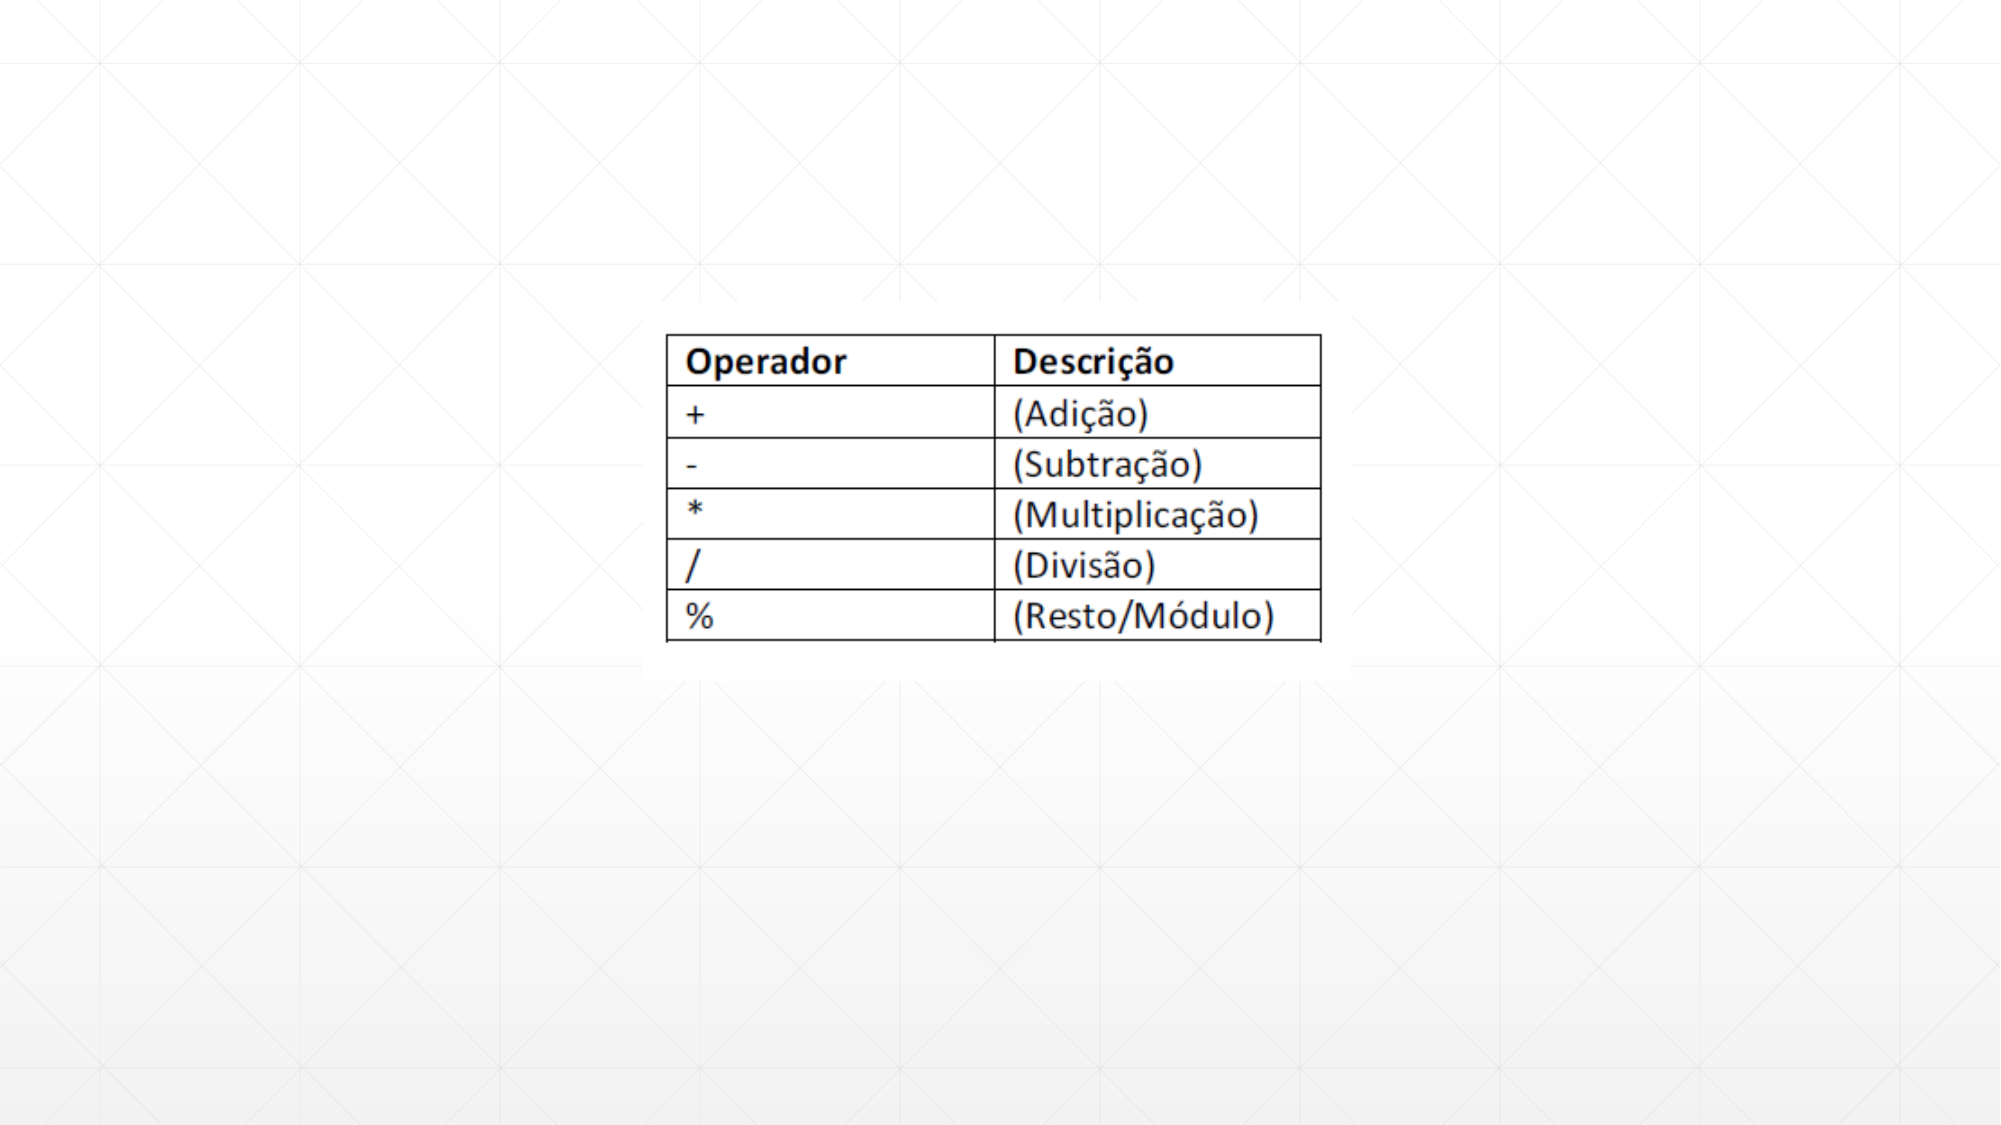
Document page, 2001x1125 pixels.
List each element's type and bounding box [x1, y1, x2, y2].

picture [643, 302, 1351, 681]
